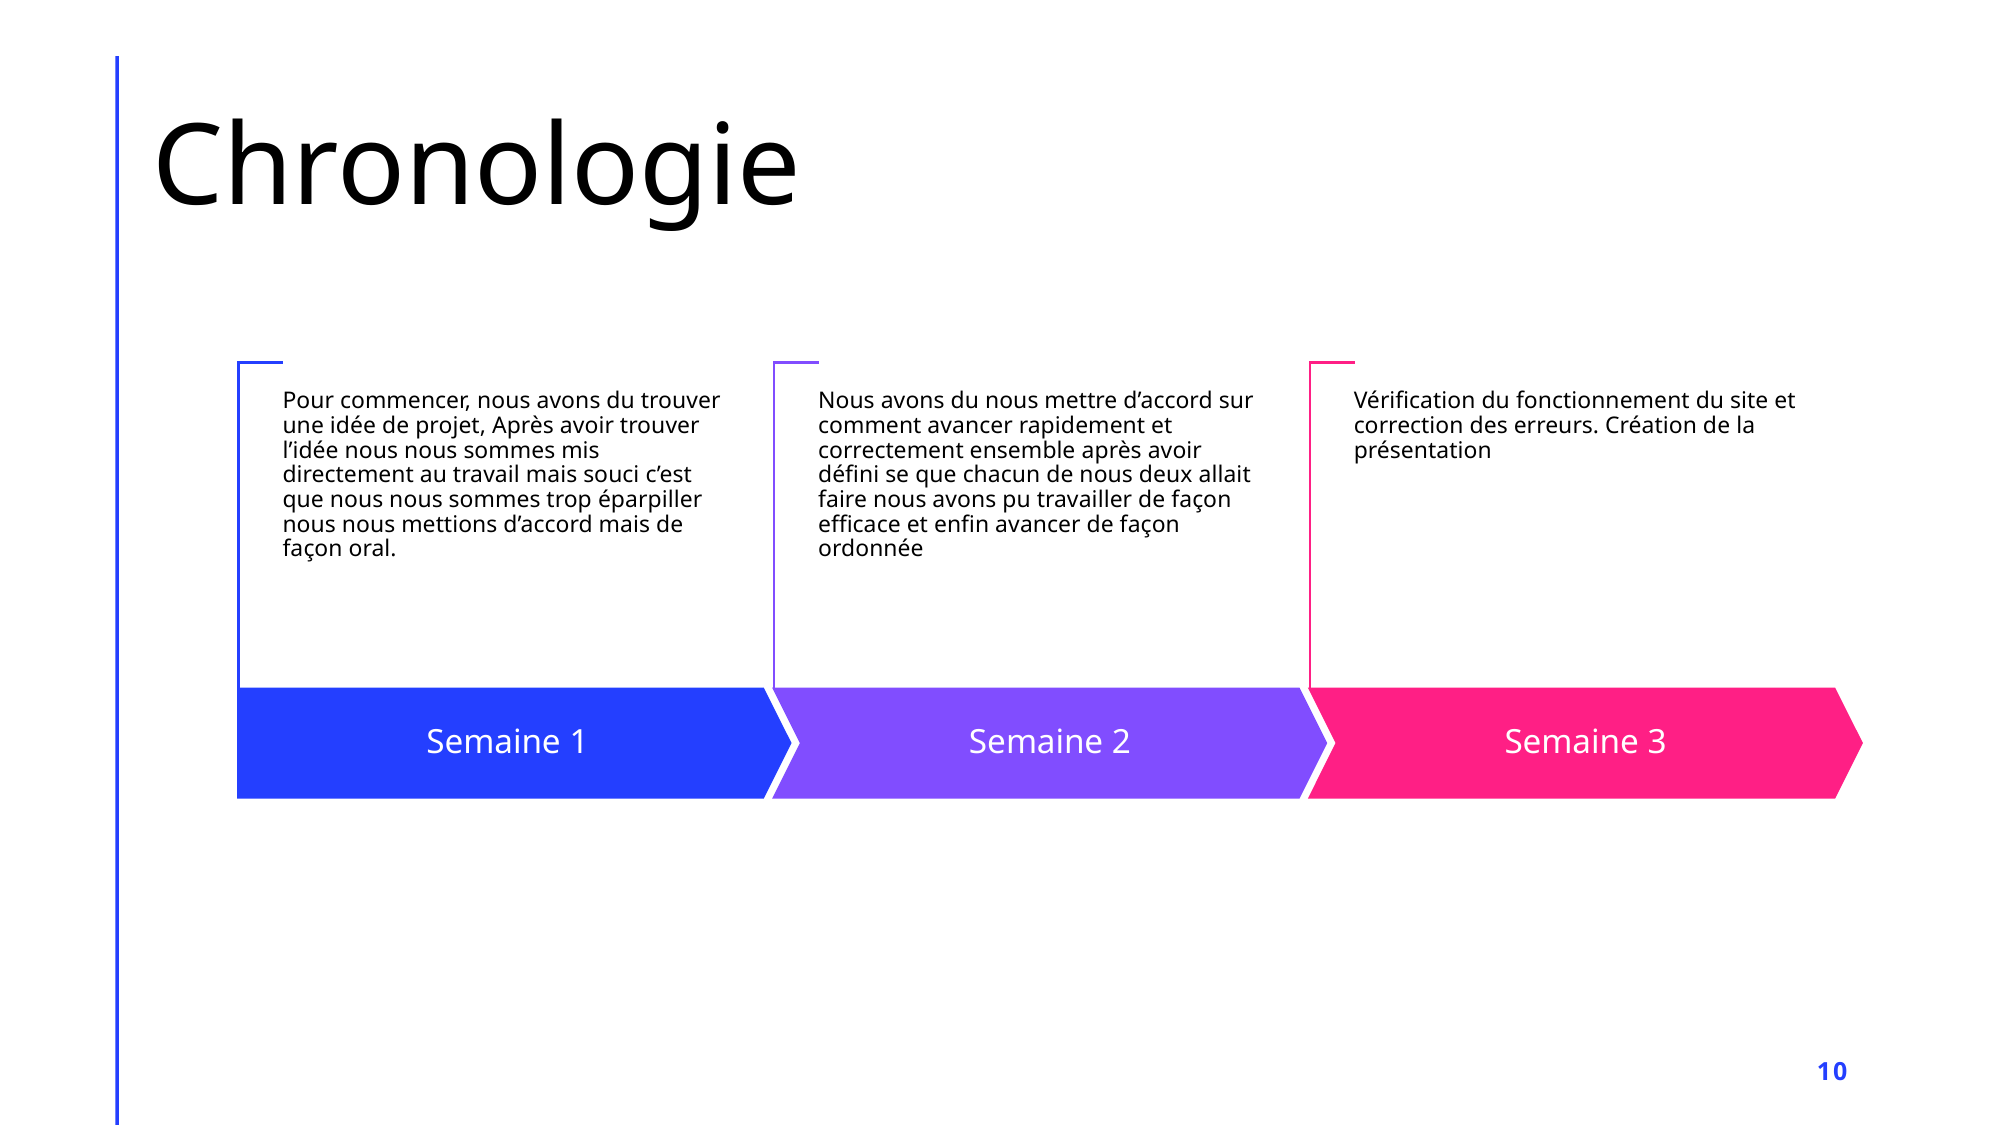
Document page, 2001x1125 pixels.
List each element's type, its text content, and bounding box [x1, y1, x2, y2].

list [237, 217, 1863, 943]
title Chronologie [137, 59, 1863, 278]
slide_number 10 [1412, 1042, 1863, 1103]
